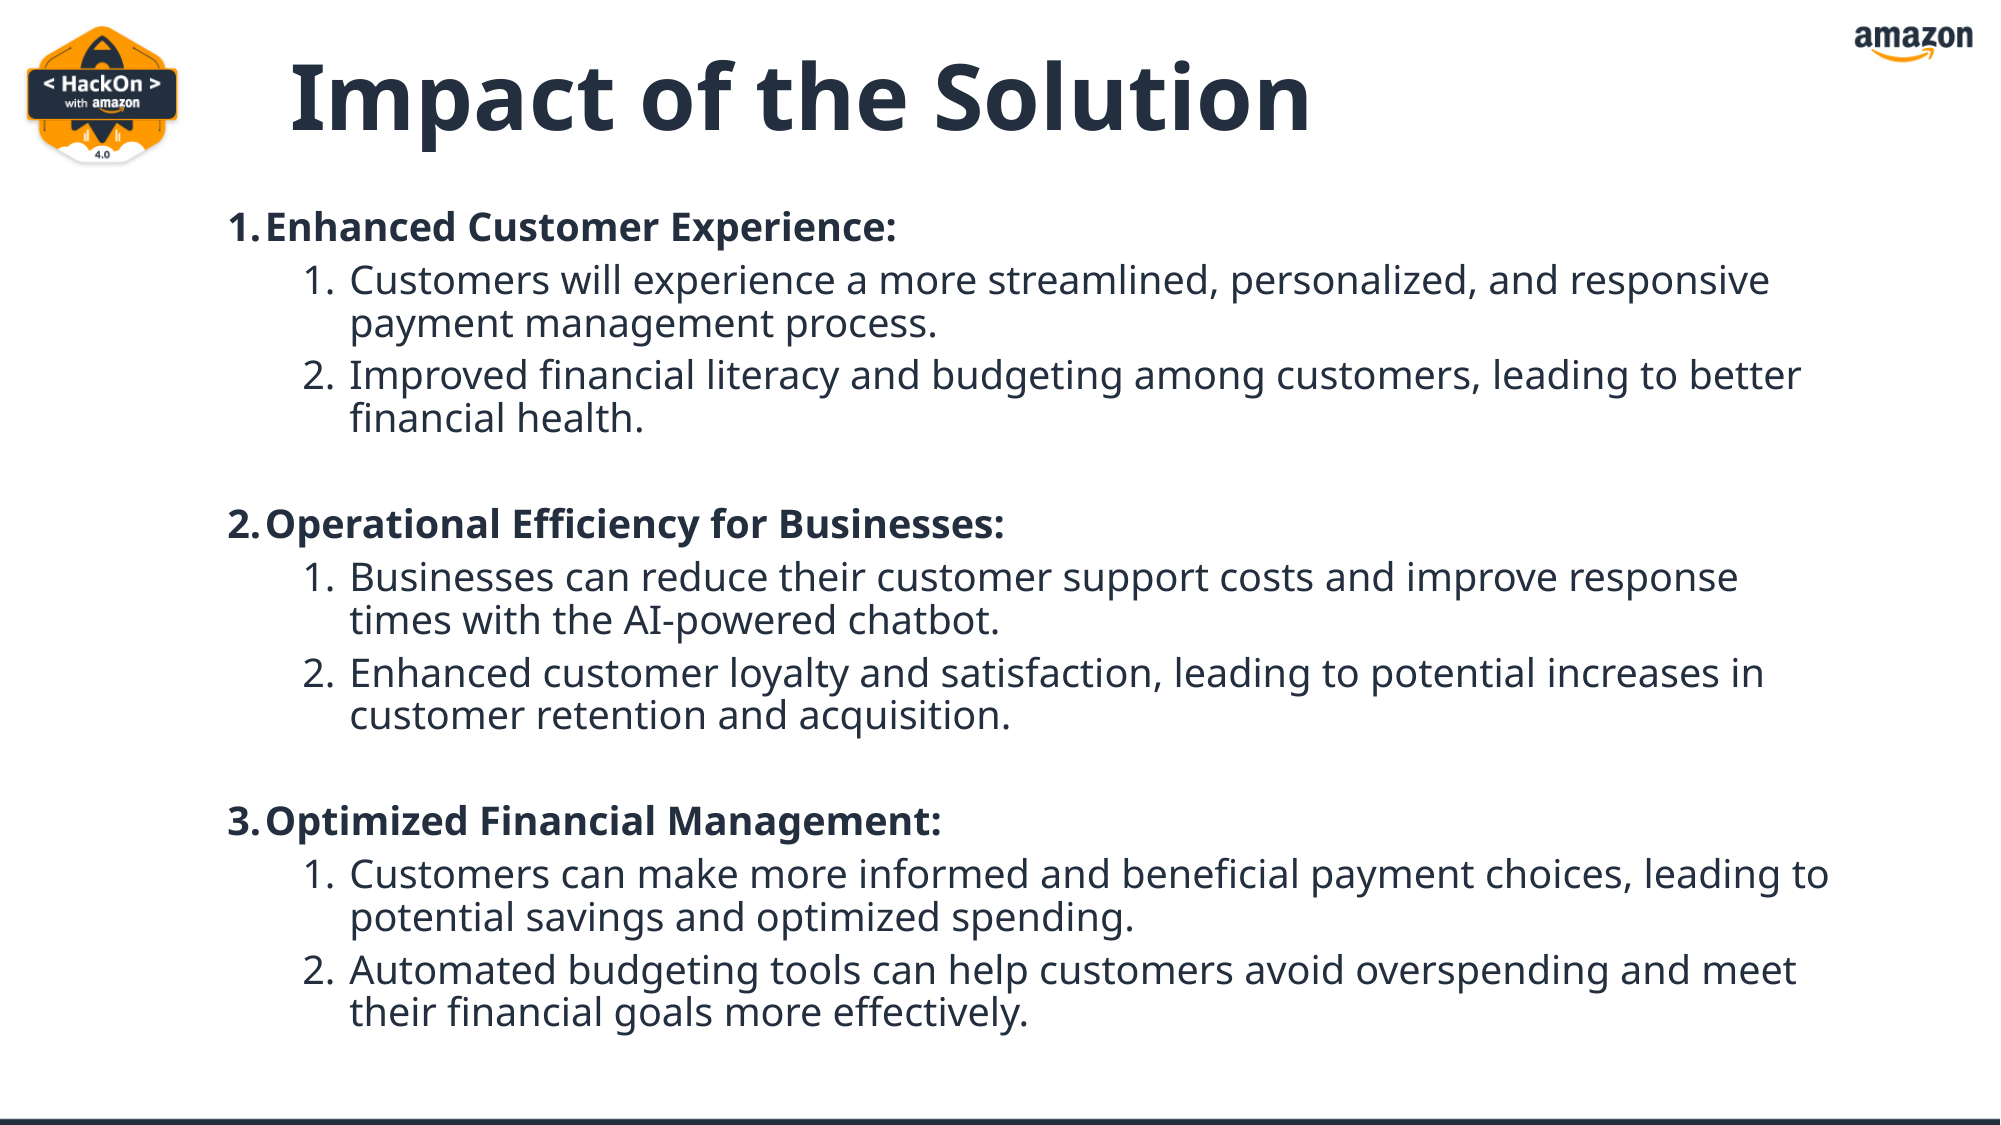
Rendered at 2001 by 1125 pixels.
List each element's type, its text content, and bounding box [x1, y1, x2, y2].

list Enhanced Customer Experience: Customers will experience a more streamlined, personalized, and responsive payment management process. Improved financial literacy and budgeting among customers, leading to better financial health. Operational Efficiency for Businesses: Businesses can reduce their customer support costs and improve response times with the AI-powered chatbot. Enhanced customer loyalty and satisfaction, leading to potential increases in customer retention and acquisition. Optimized Financial Management: Customers can make more informed and beneficial payment choices, leading to potential savings and optimized spending. Automated budgeting tools can help customers avoid overspending and meet their financial goals more effectively. [137, 200, 1863, 1088]
picture [0, 0, 2000, 1125]
title Impact of the Solution [275, 37, 1369, 165]
